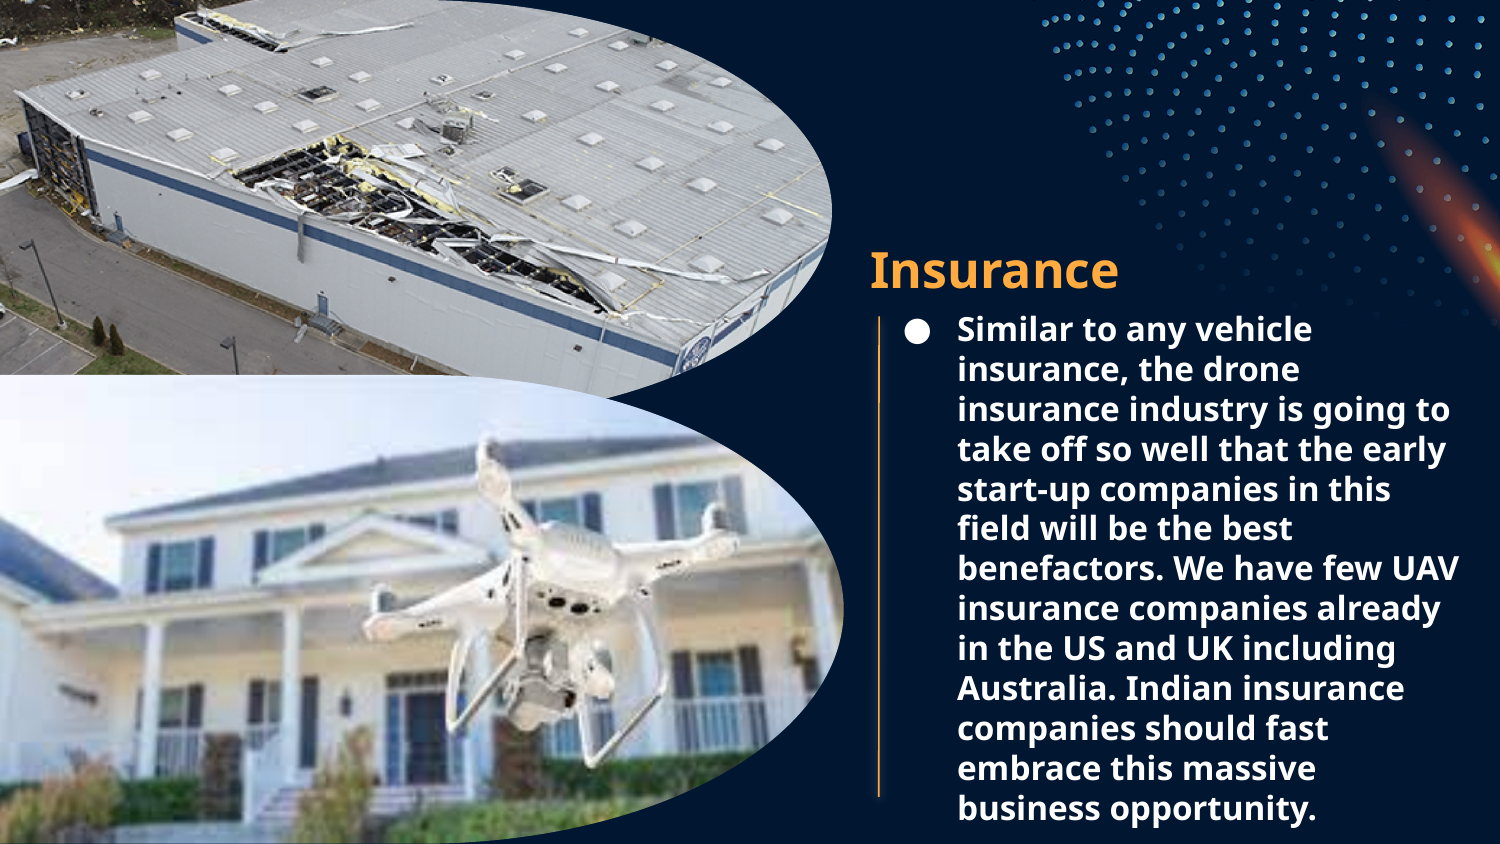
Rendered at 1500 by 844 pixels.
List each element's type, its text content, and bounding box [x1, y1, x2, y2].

title Insurance [855, 222, 1175, 314]
list Similar to any vehicle insurance, the drone insurance industry is going to take off so well that the early start-up companies in this field will be the best benefactors. We have few UAV insurance companies already in the US and UK including Australia. Indian insurance companies should fast embrace this massive business opportunity. [867, 292, 1477, 821]
picture [0, 0, 1500, 844]
